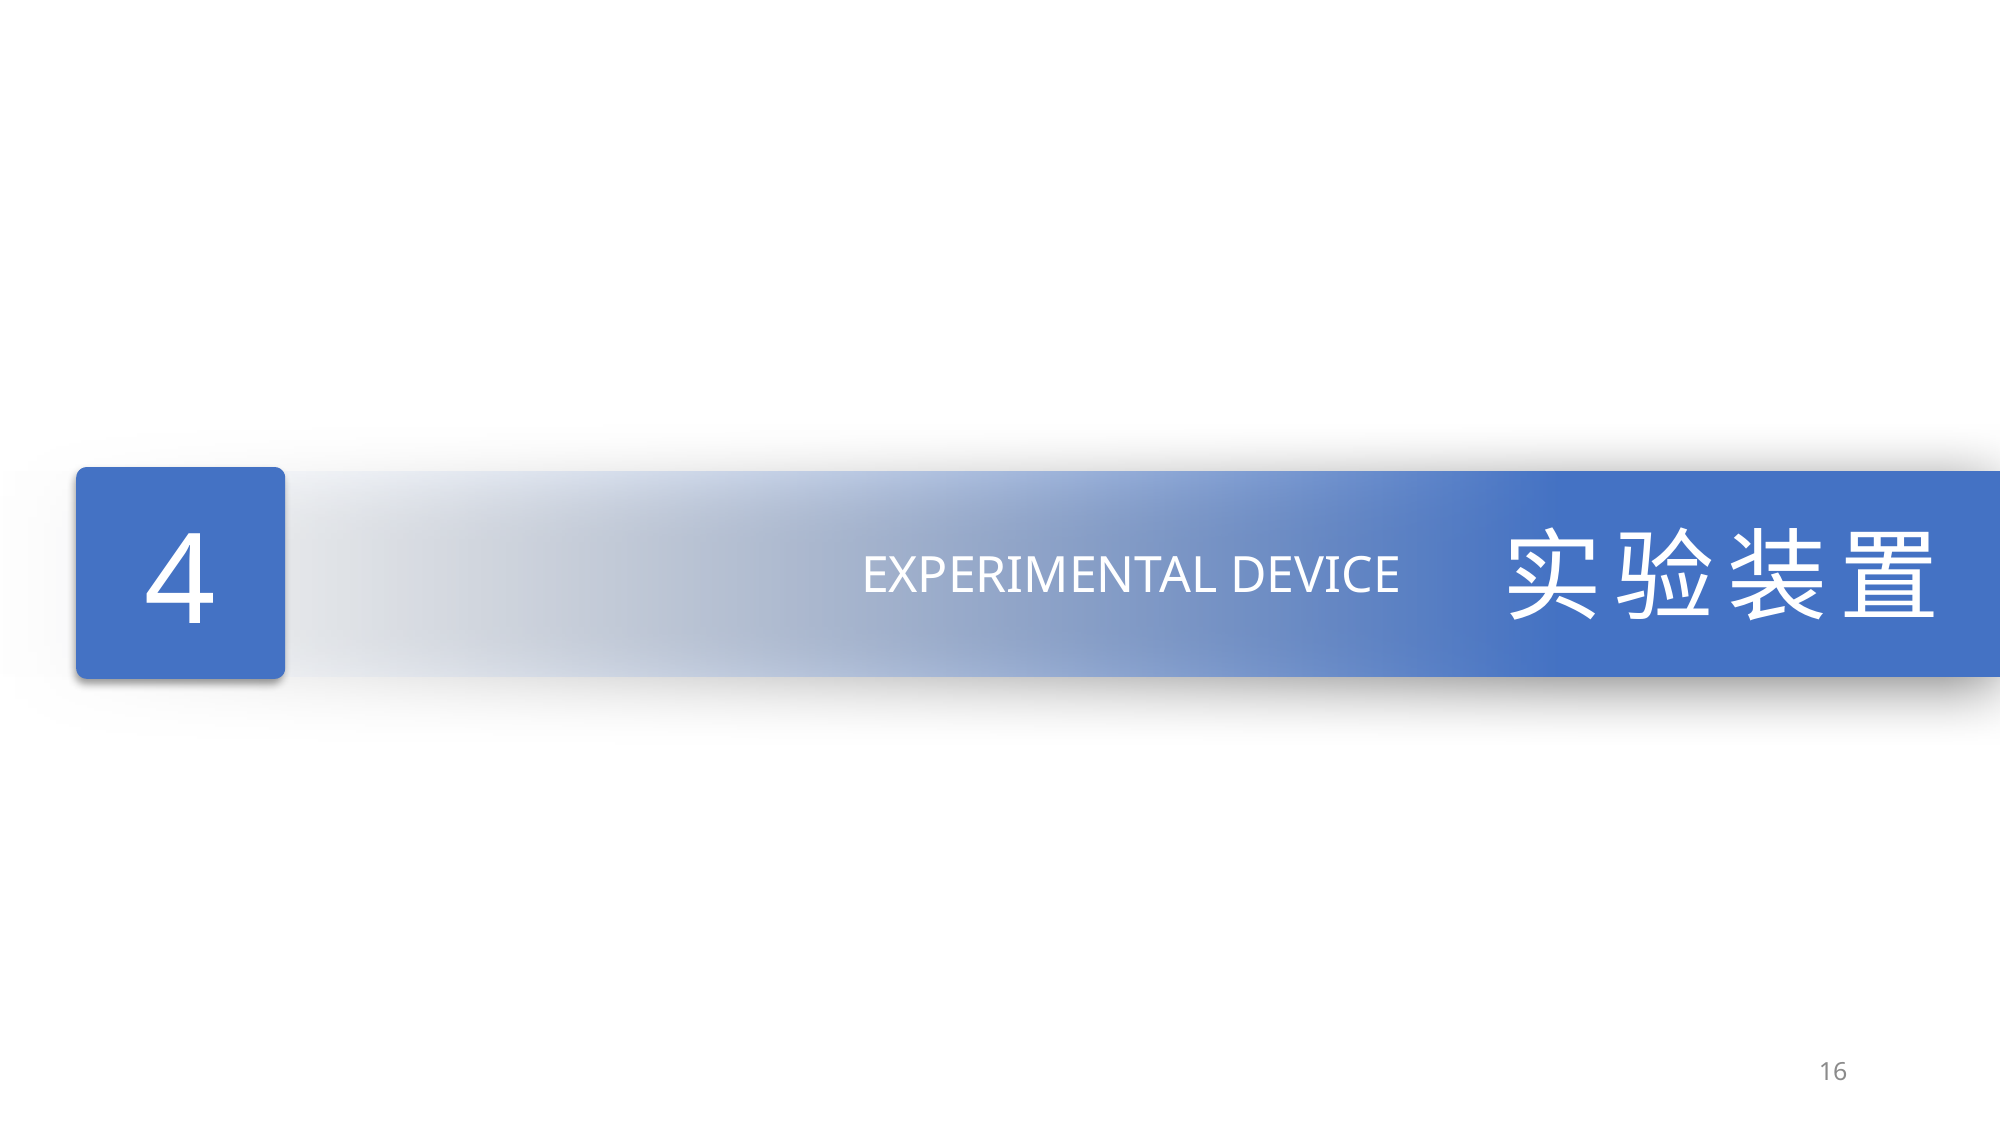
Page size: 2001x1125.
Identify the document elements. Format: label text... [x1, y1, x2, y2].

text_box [0, 467, 2000, 679]
slide_number 16 [1412, 1042, 1863, 1103]
